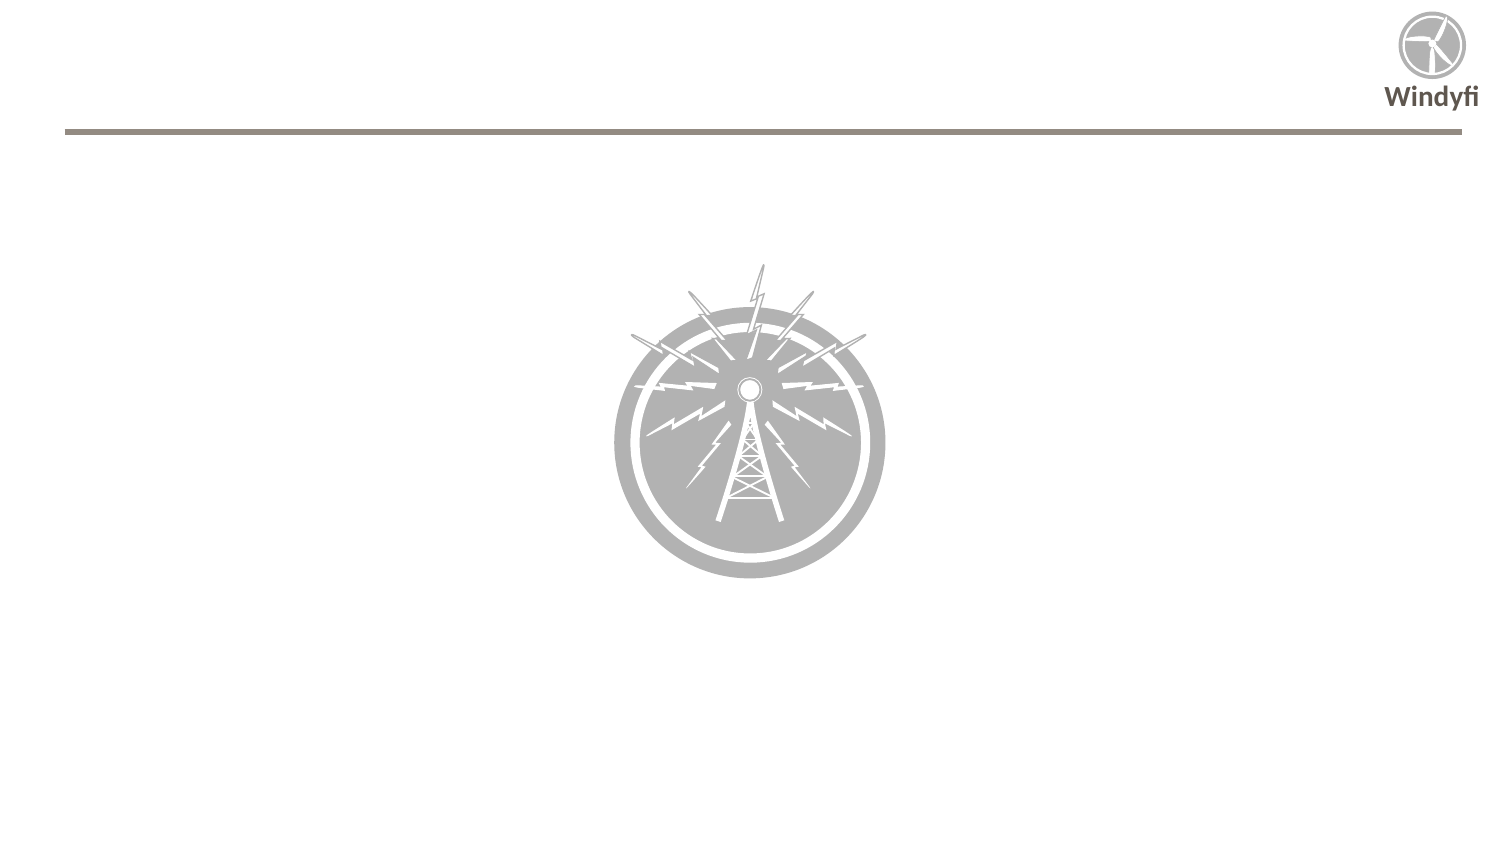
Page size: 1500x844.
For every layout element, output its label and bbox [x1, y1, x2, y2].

picture [613, 264, 886, 580]
